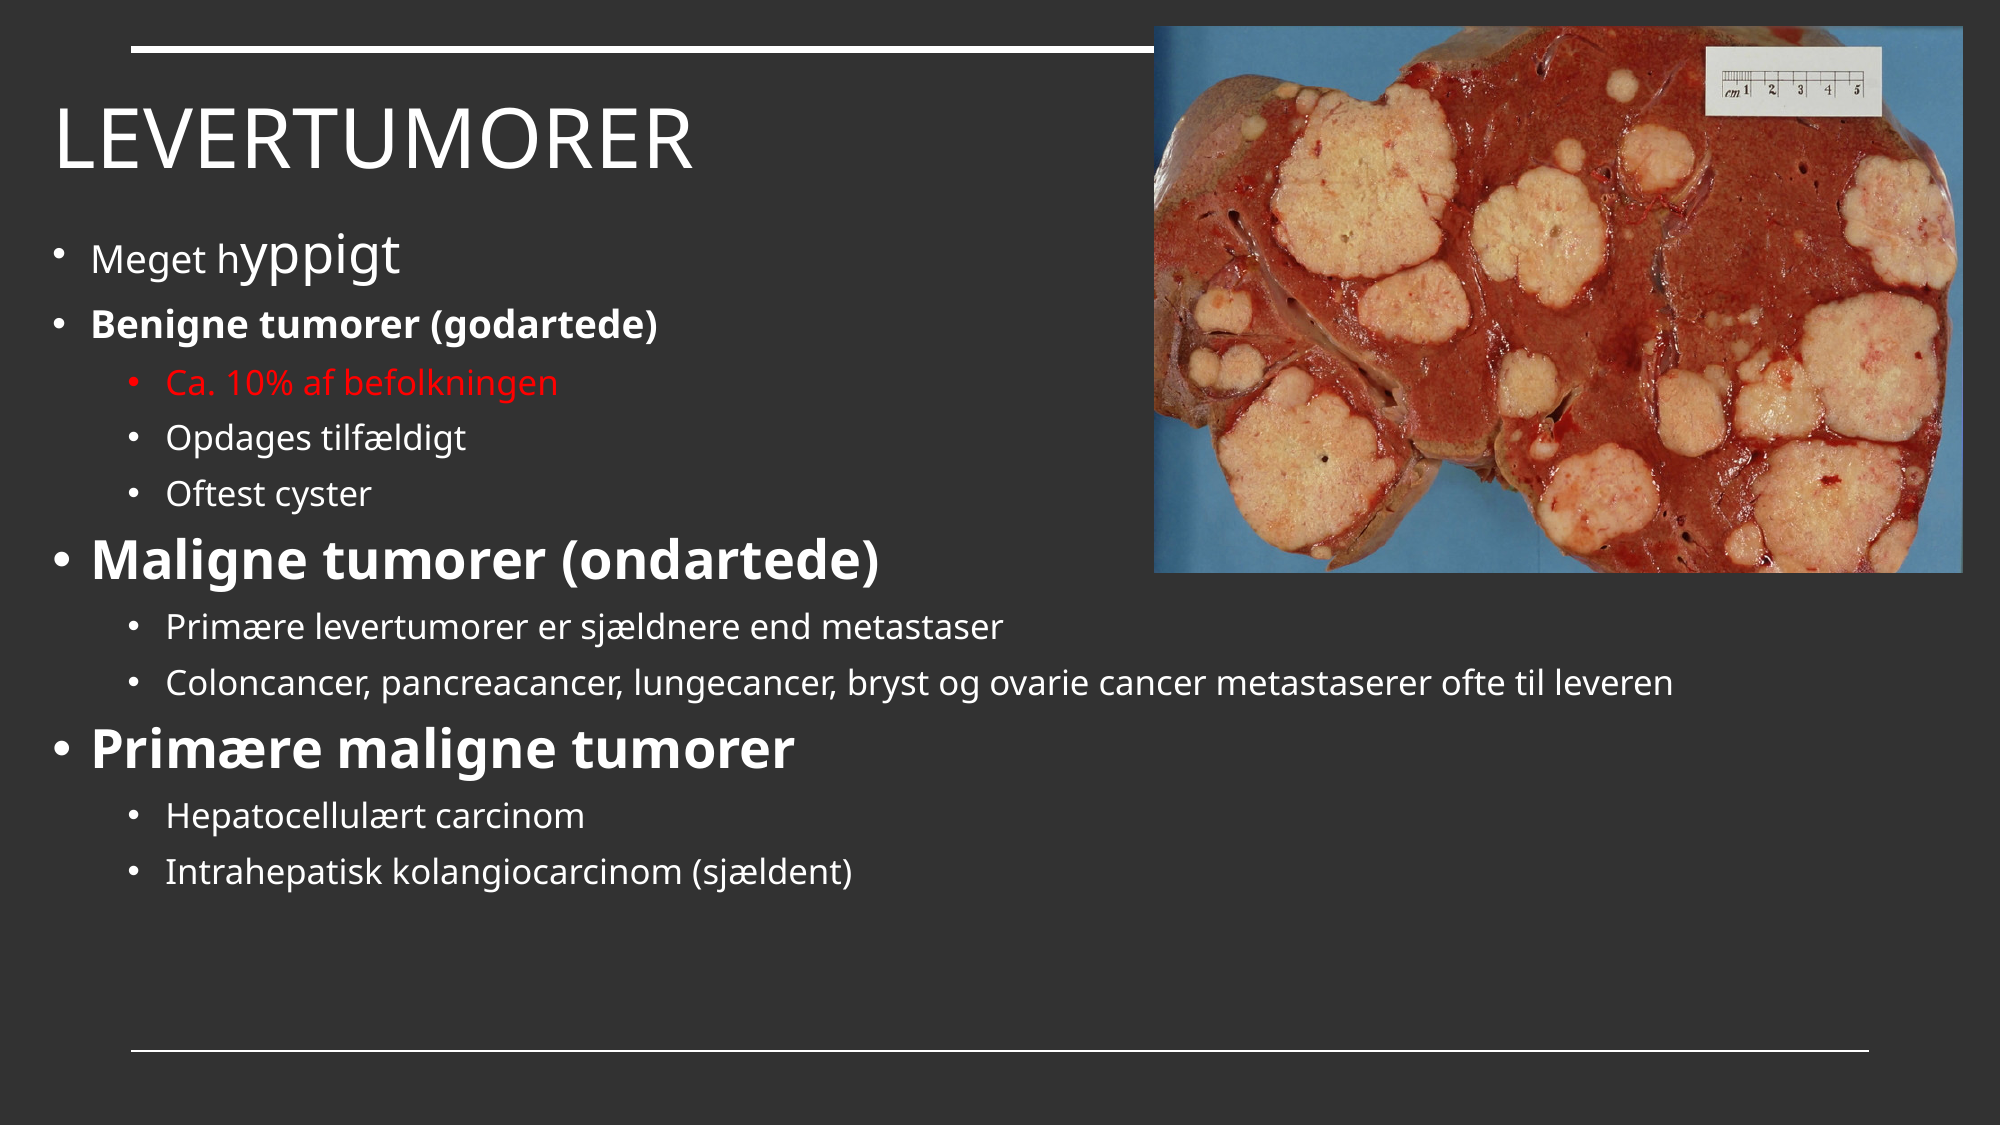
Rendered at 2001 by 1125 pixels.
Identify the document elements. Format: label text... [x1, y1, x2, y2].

list Meget hyppigt Benigne tumorer (godartede) Ca. 10% af befolkningen Opdages tilfældigt Oftest cyster Maligne tumorer (ondartede) Primære levertumorer er sjældnere end metastaser Coloncancer, pancreacancer, lungecancer, bryst og ovarie cancer metastaserer ofte til leveren Primære maligne tumorer Hepatocellulært carcinom Intrahepatisk kolangiocarcinom (sjældent) [37, 219, 1792, 906]
picture [1154, 26, 1963, 573]
title Levertumorer [37, 77, 1154, 219]
